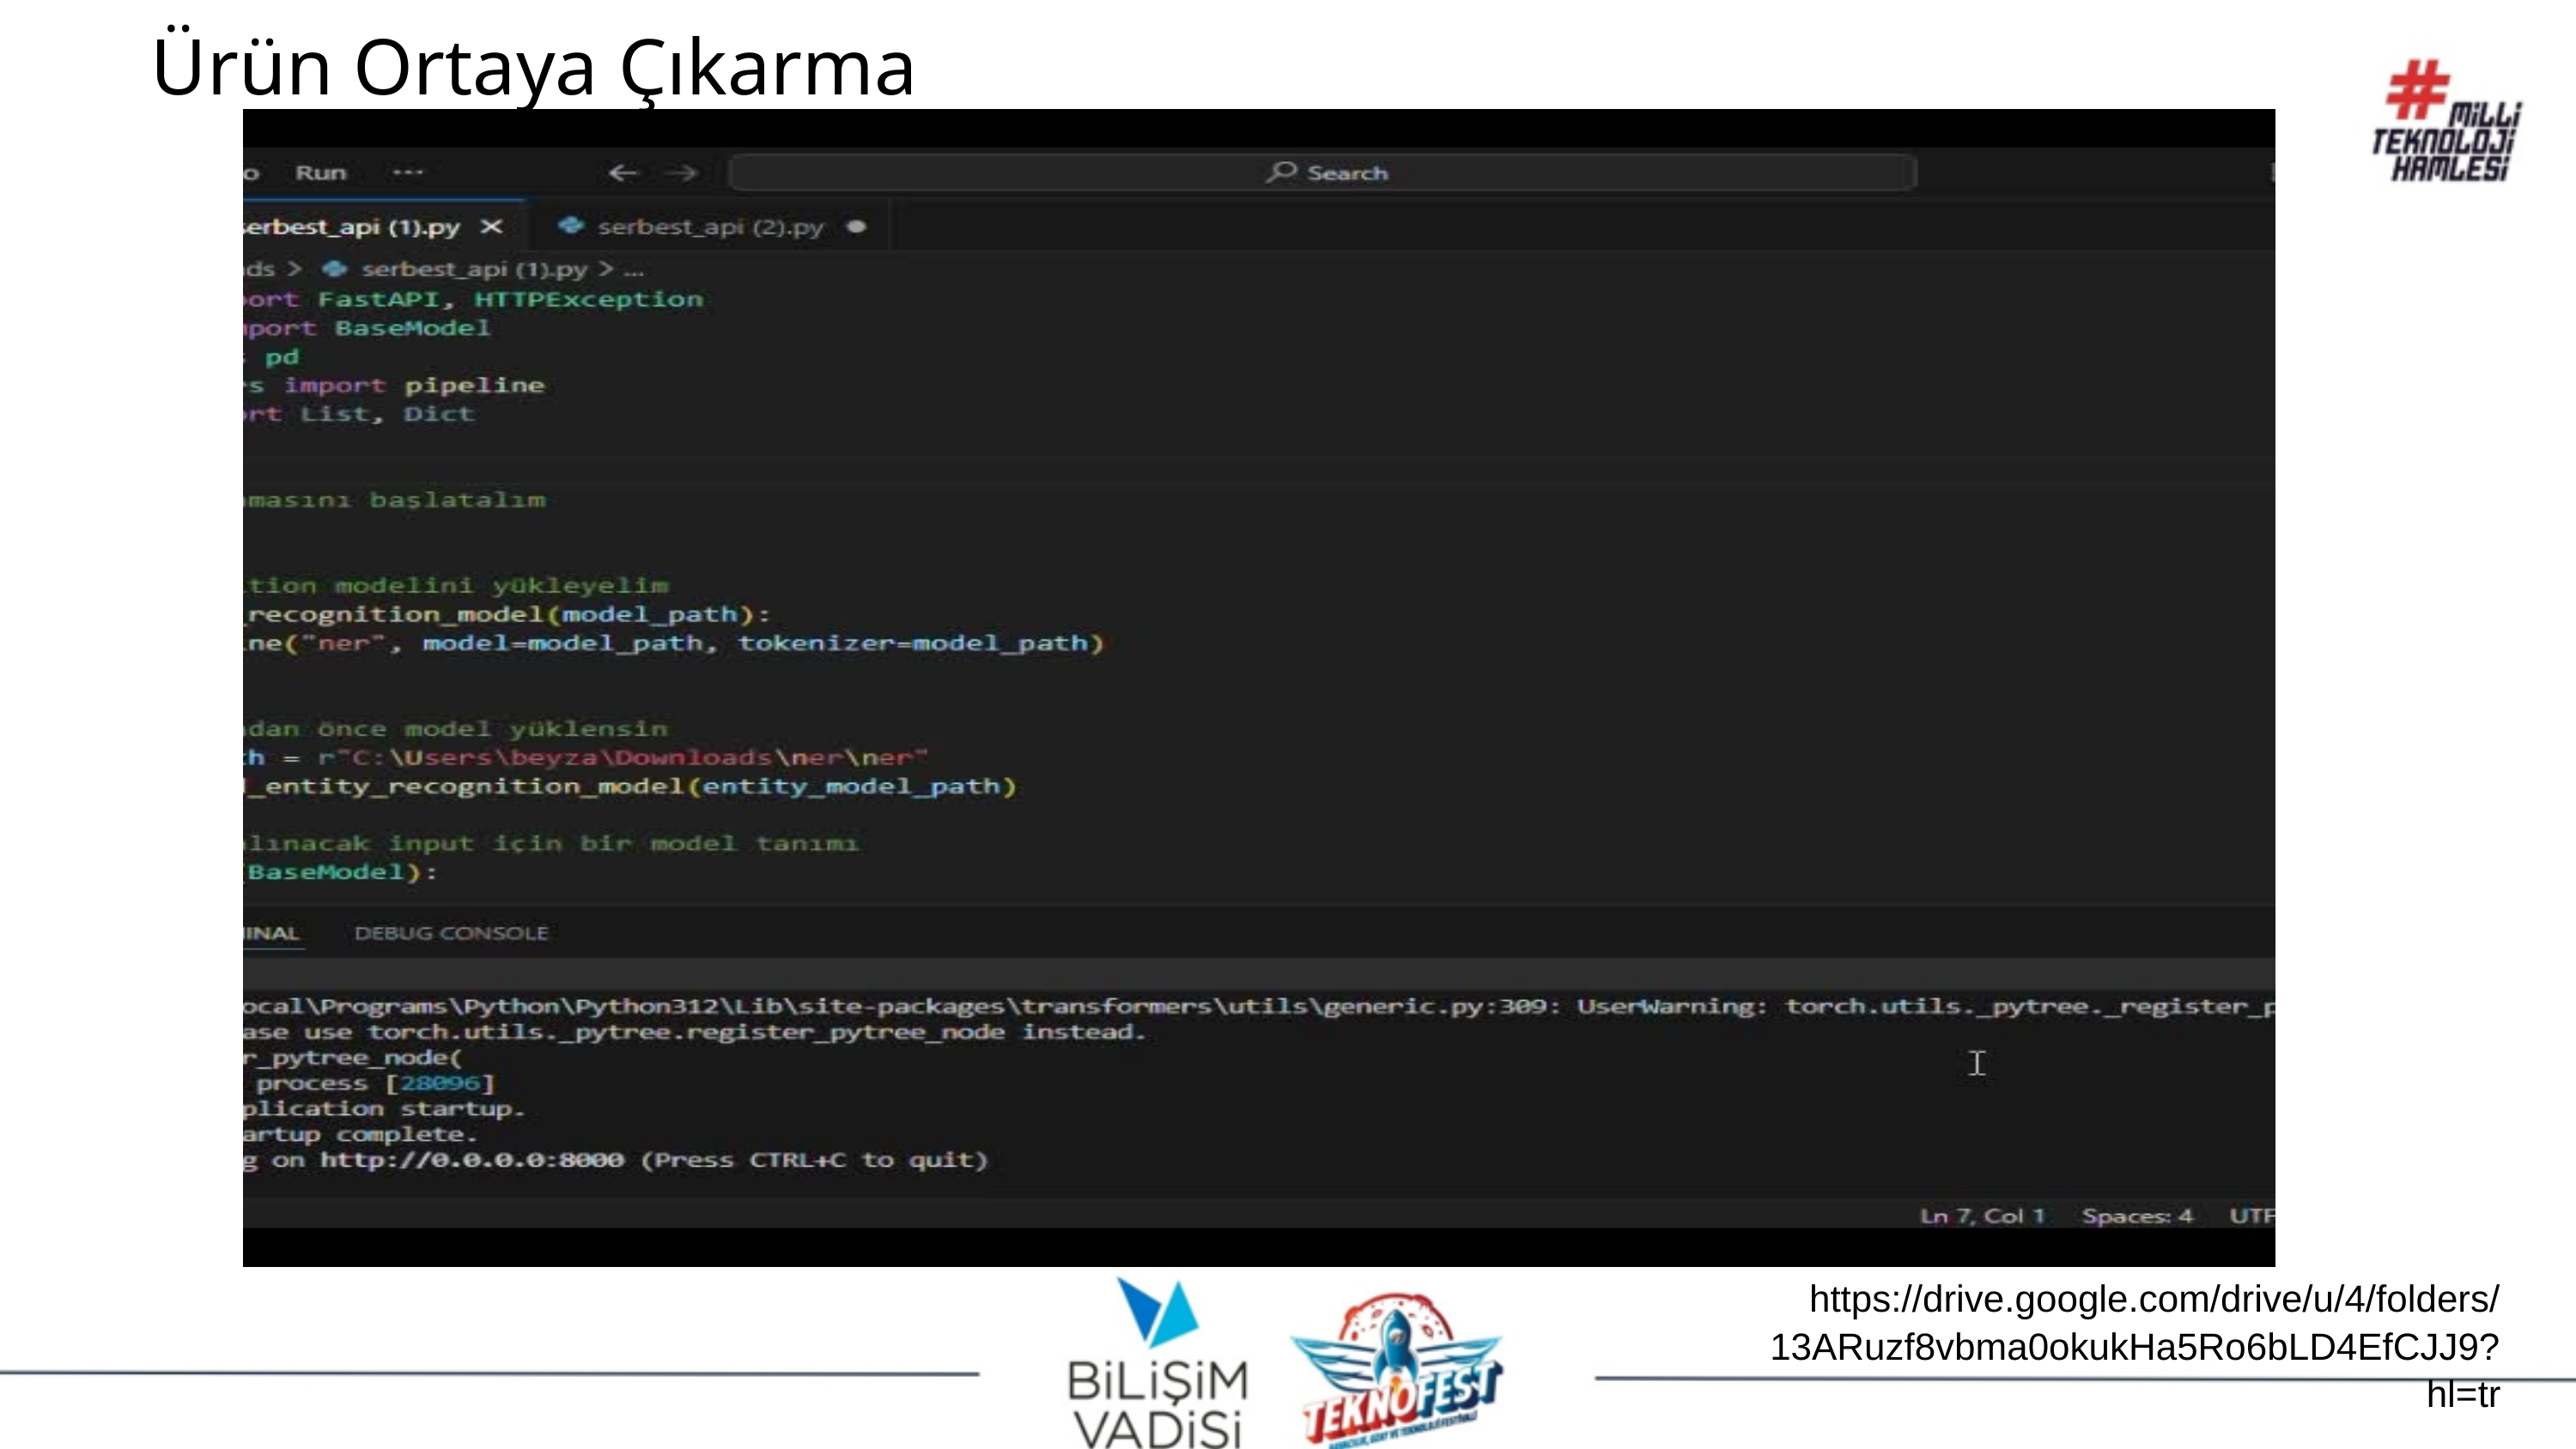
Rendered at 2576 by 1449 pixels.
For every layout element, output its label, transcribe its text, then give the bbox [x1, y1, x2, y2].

text_box Ürün Ortaya Çıkarma [150, 2, 1288, 110]
text_box [2318, 29, 2544, 214]
text_box https://drive.google.com/drive/u/4/folders/13ARuzf8vbma0okukHa5Ro6bLD4EfCJJ9?hl=tr [1702, 1271, 2501, 1416]
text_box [242, 108, 2277, 1269]
text_box [0, 1266, 2576, 1449]
